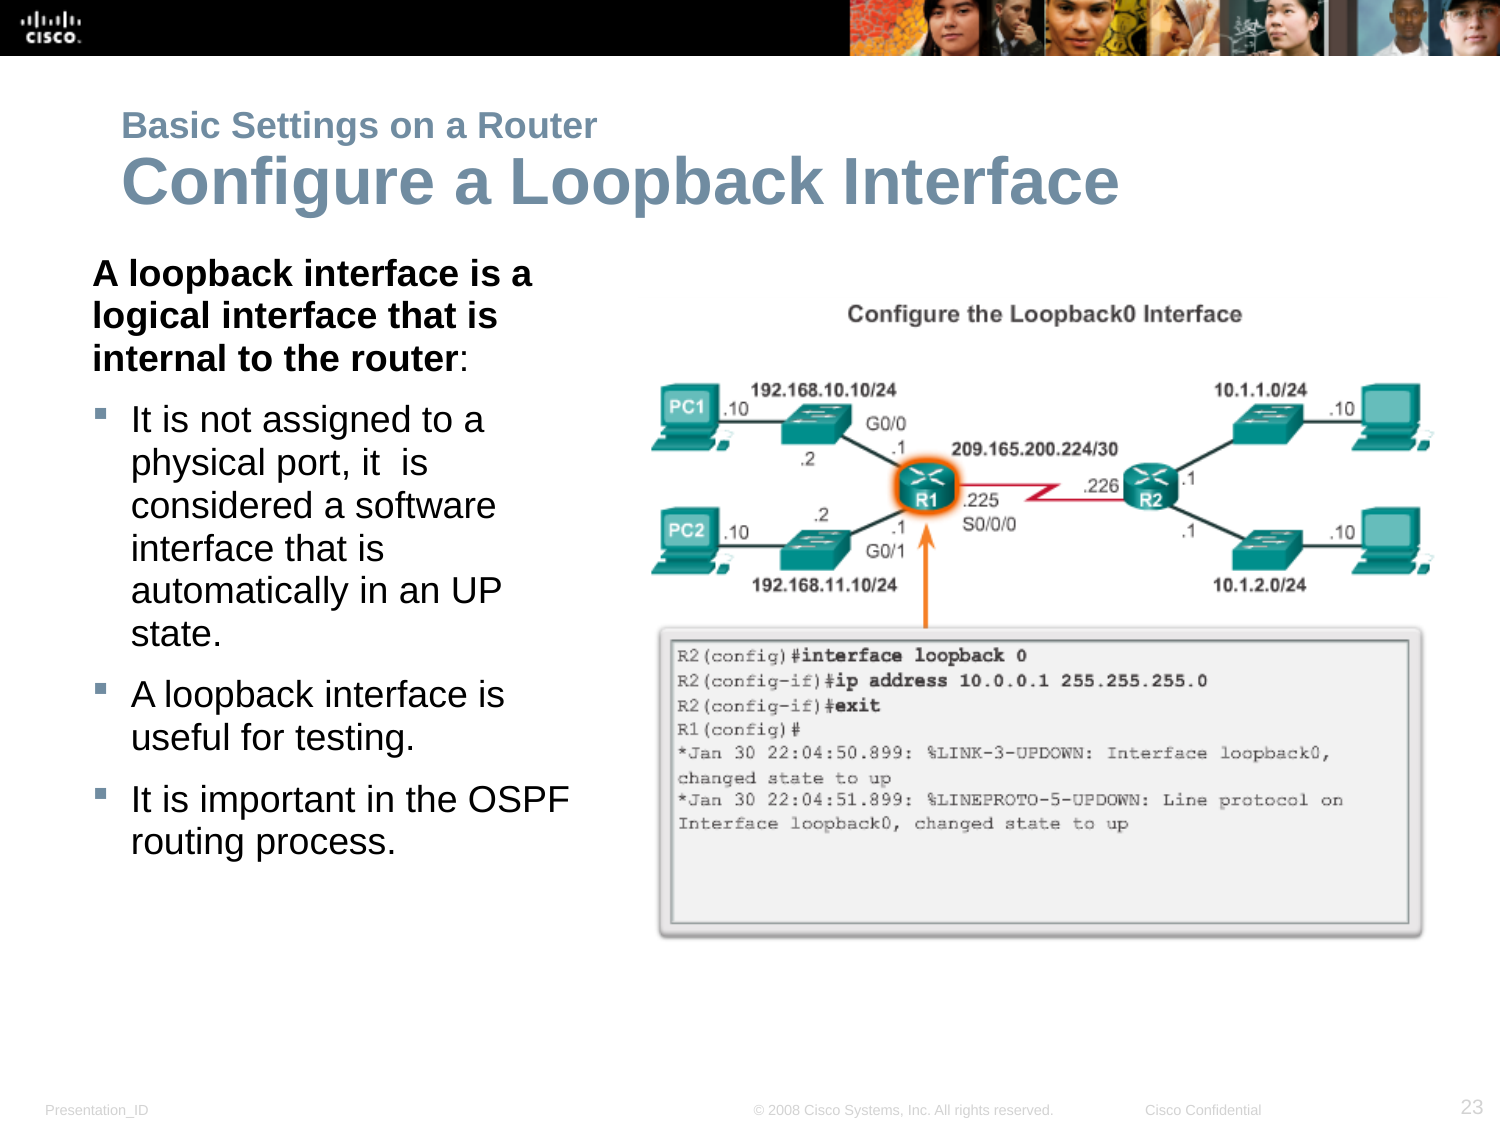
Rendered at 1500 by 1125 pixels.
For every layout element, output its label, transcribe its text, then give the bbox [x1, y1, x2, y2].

picture [0, 0, 1500, 56]
picture [637, 297, 1448, 944]
list A loopback interface is a logical interface that is internal to the router: It is not assigned to a physical port, it is considered a software interface that is automatically in an UP state. A loopback interface is useful for testing. It is important in the OSPF routing process. [78, 244, 586, 1125]
title Basic Settings on a Router Configure a Loopback Interface [107, 87, 1444, 226]
